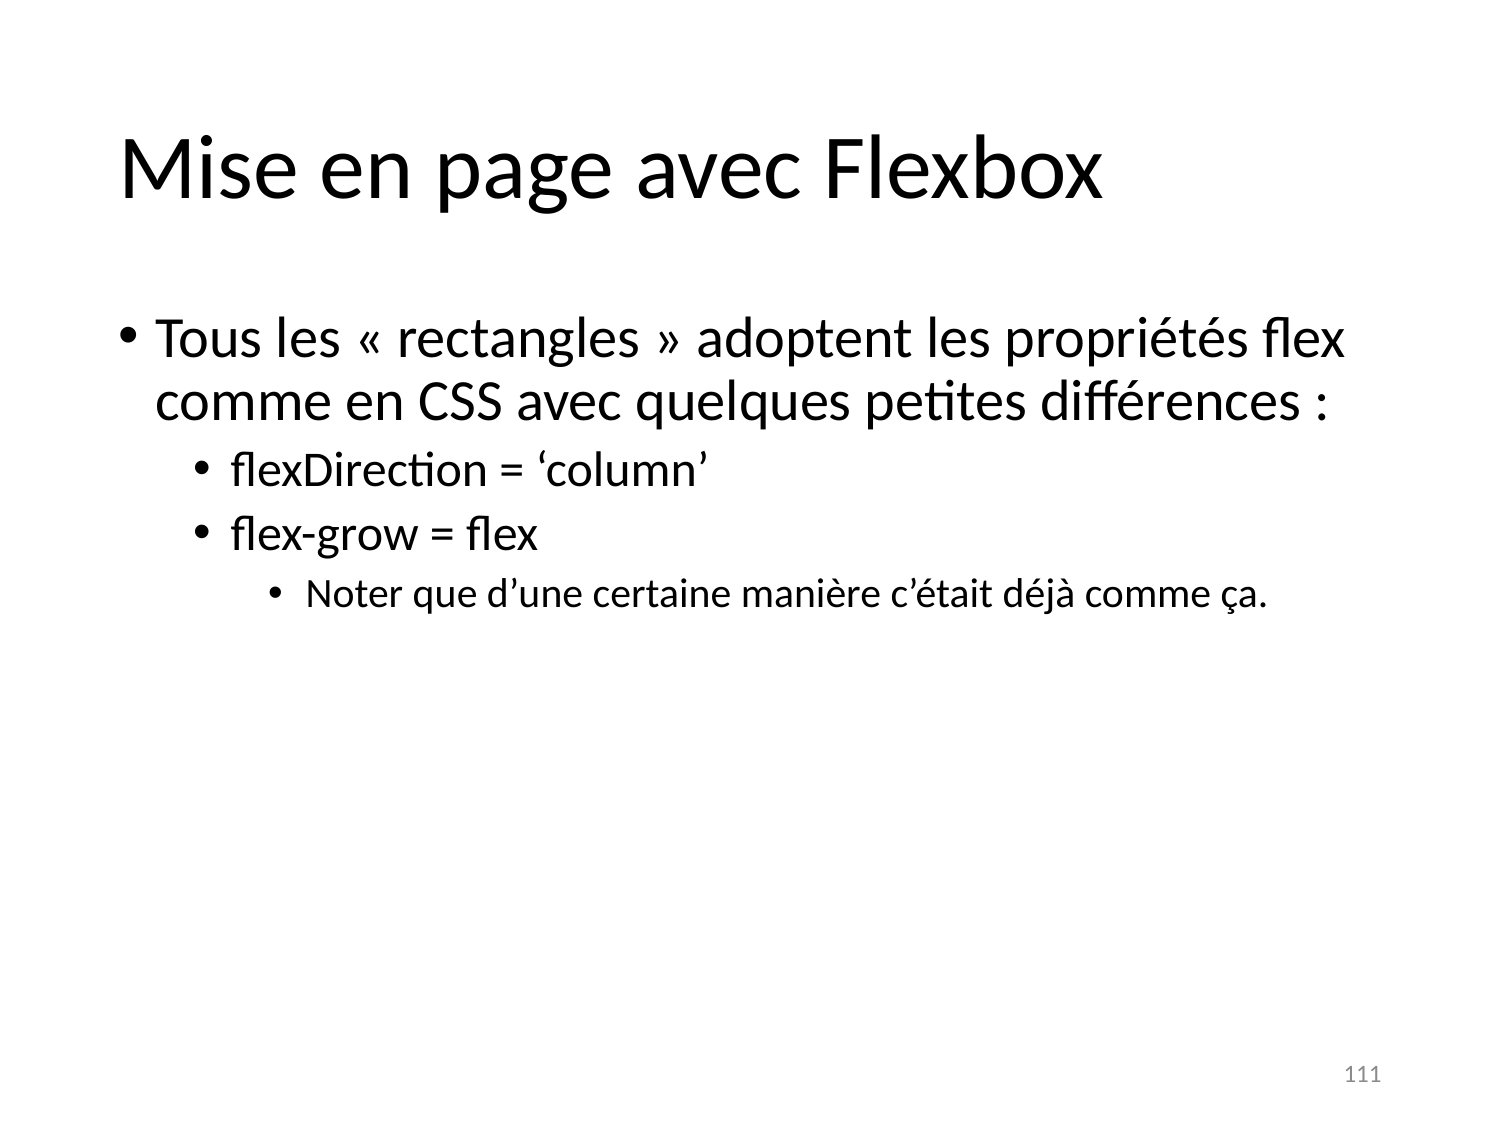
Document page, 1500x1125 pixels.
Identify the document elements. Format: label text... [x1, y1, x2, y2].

title Mise en page avec Flexbox [103, 59, 1397, 278]
slide_number 111 [1059, 1042, 1397, 1103]
list Tous les « rectangles » adoptent les propriétés flex comme en CSS avec quelques petites différences : flexDirection = ‘column’ flex-grow = flex Noter que d’une certaine manière c’était déjà comme ça. [103, 299, 1397, 1014]
